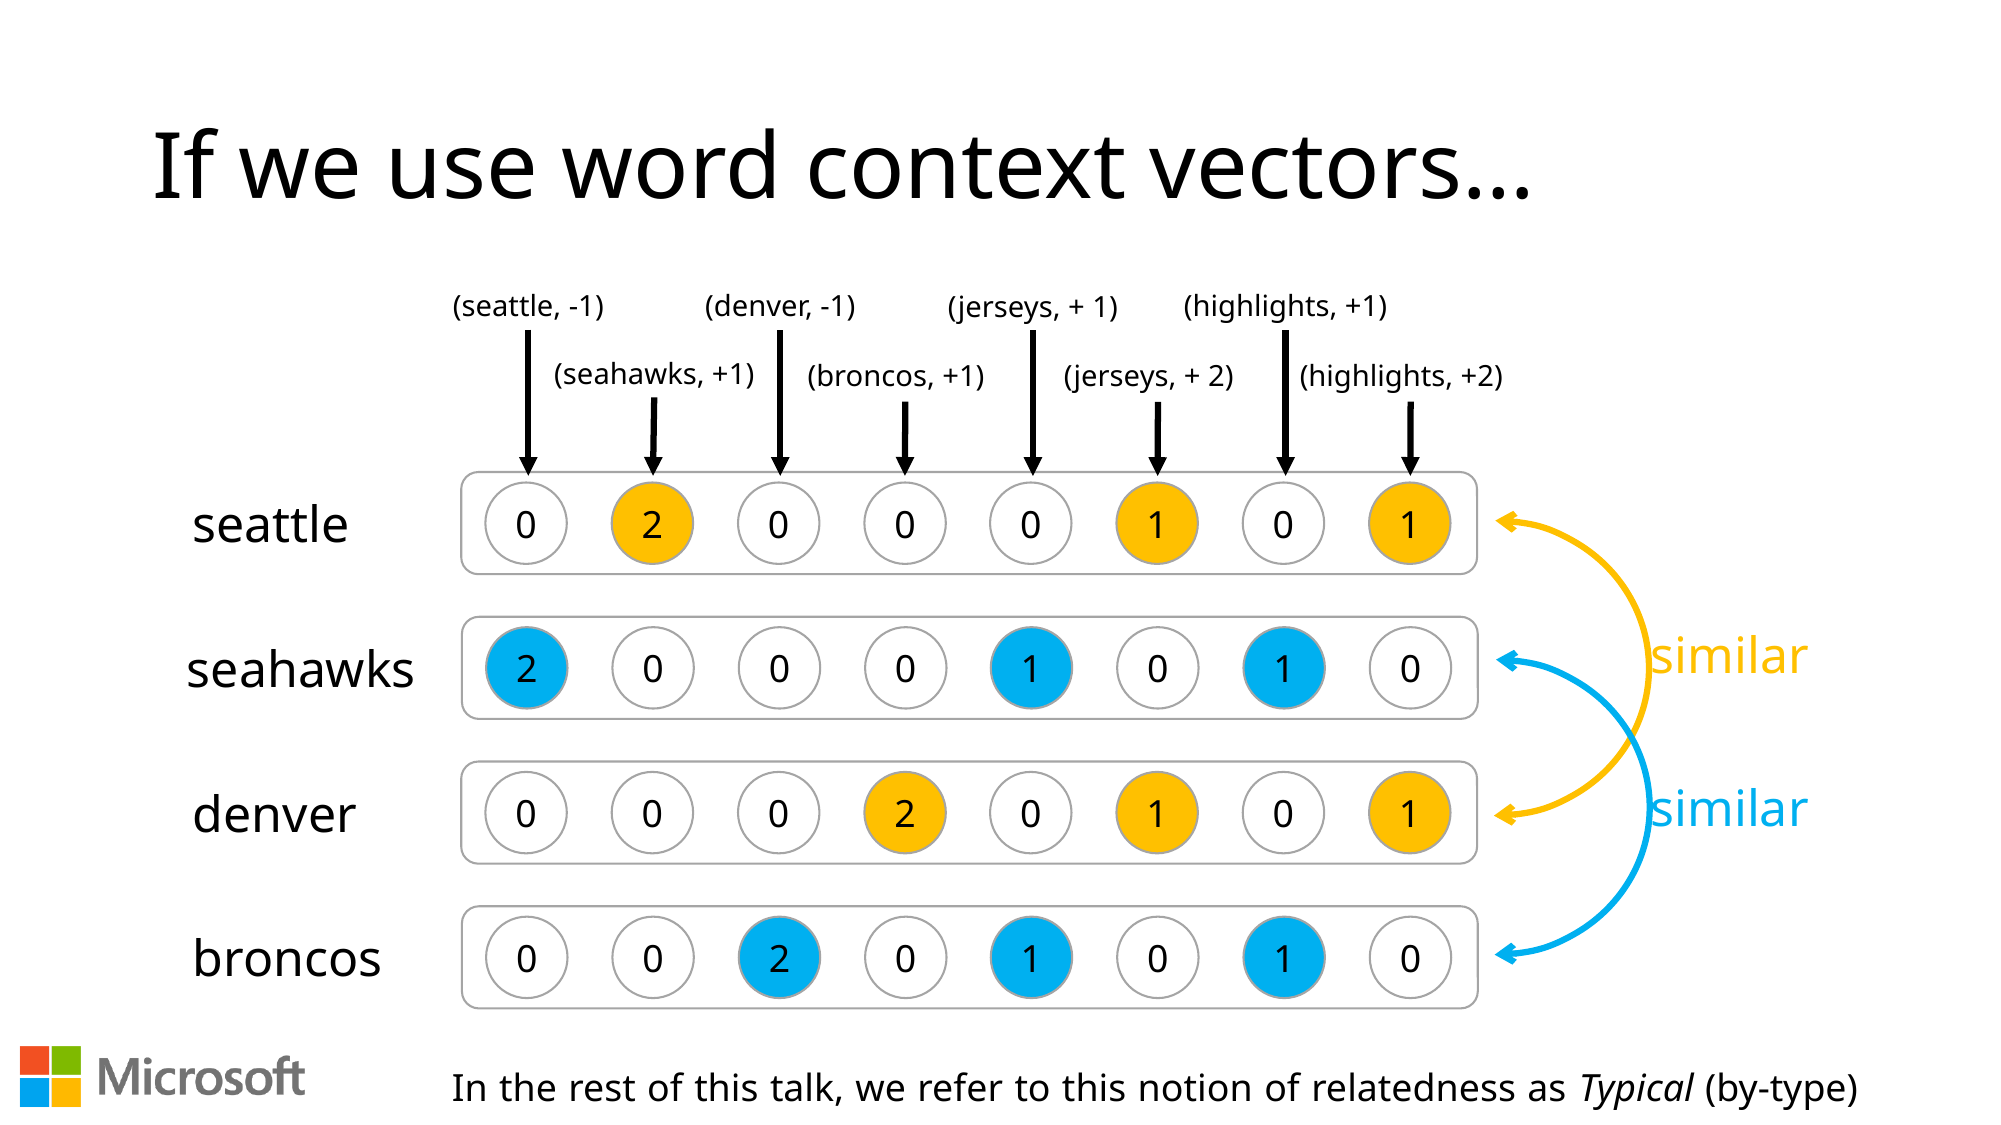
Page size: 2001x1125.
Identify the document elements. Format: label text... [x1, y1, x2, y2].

title If we use word context vectors… [137, 59, 1863, 278]
text_box In the rest of this talk, we refer to this notion of relatedness as Typical (by-type) similarity. [437, 1047, 1873, 1125]
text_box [186, 279, 1813, 1009]
picture [0, 1009, 344, 1125]
